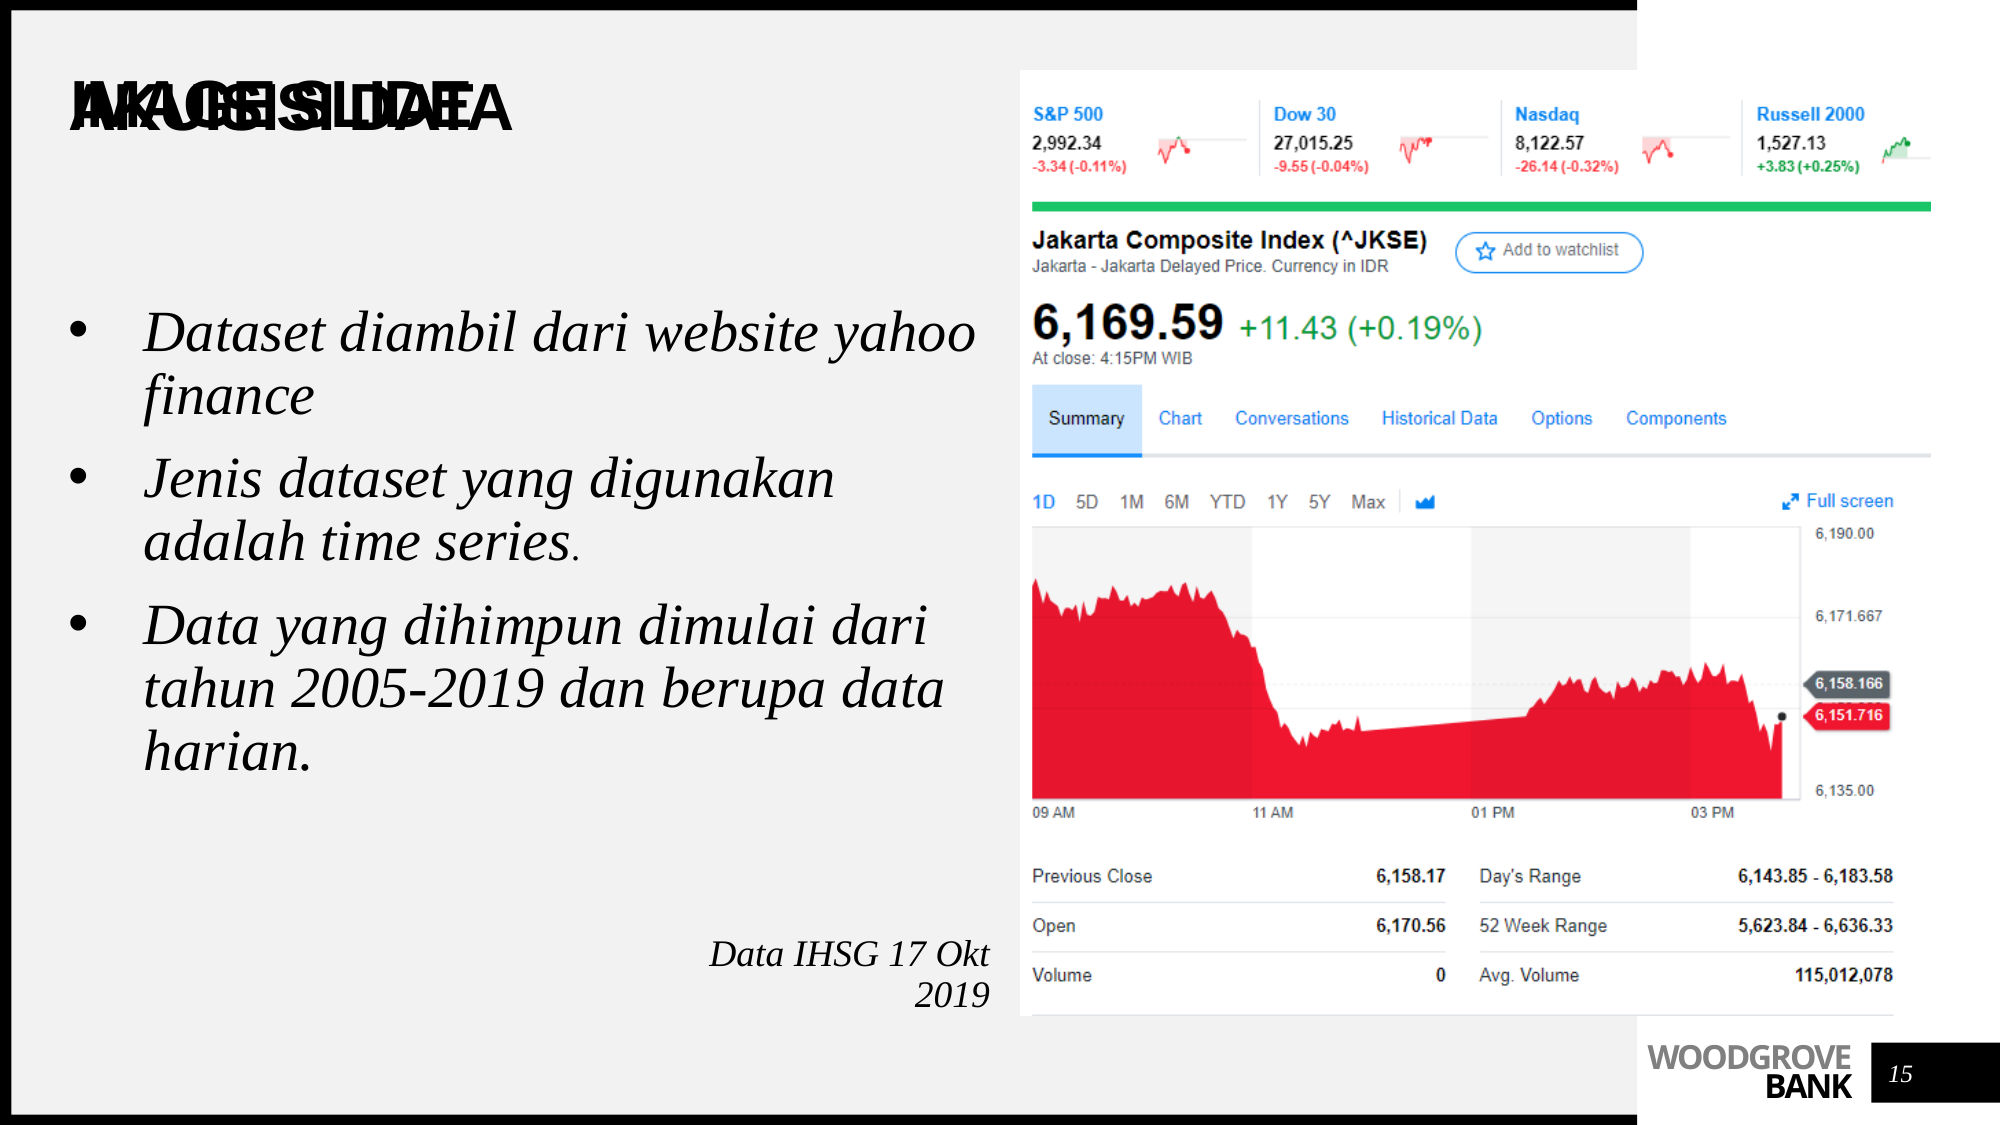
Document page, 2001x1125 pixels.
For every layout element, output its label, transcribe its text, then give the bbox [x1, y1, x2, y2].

text_box Dataset diambil dari website yahoo finance Jenis dataset yang digunakan adalah time series. Data yang dihimpun dimulai dari tahun 2005-2019 dan berupa data harian. [69, 147, 1000, 784]
picture [1020, 70, 1931, 1016]
list Data IHSG 17 Okt 2019 [657, 835, 990, 1016]
slide_number 15 [1877, 1050, 1924, 1096]
text_box Akuisisi Data [68, 73, 1020, 145]
